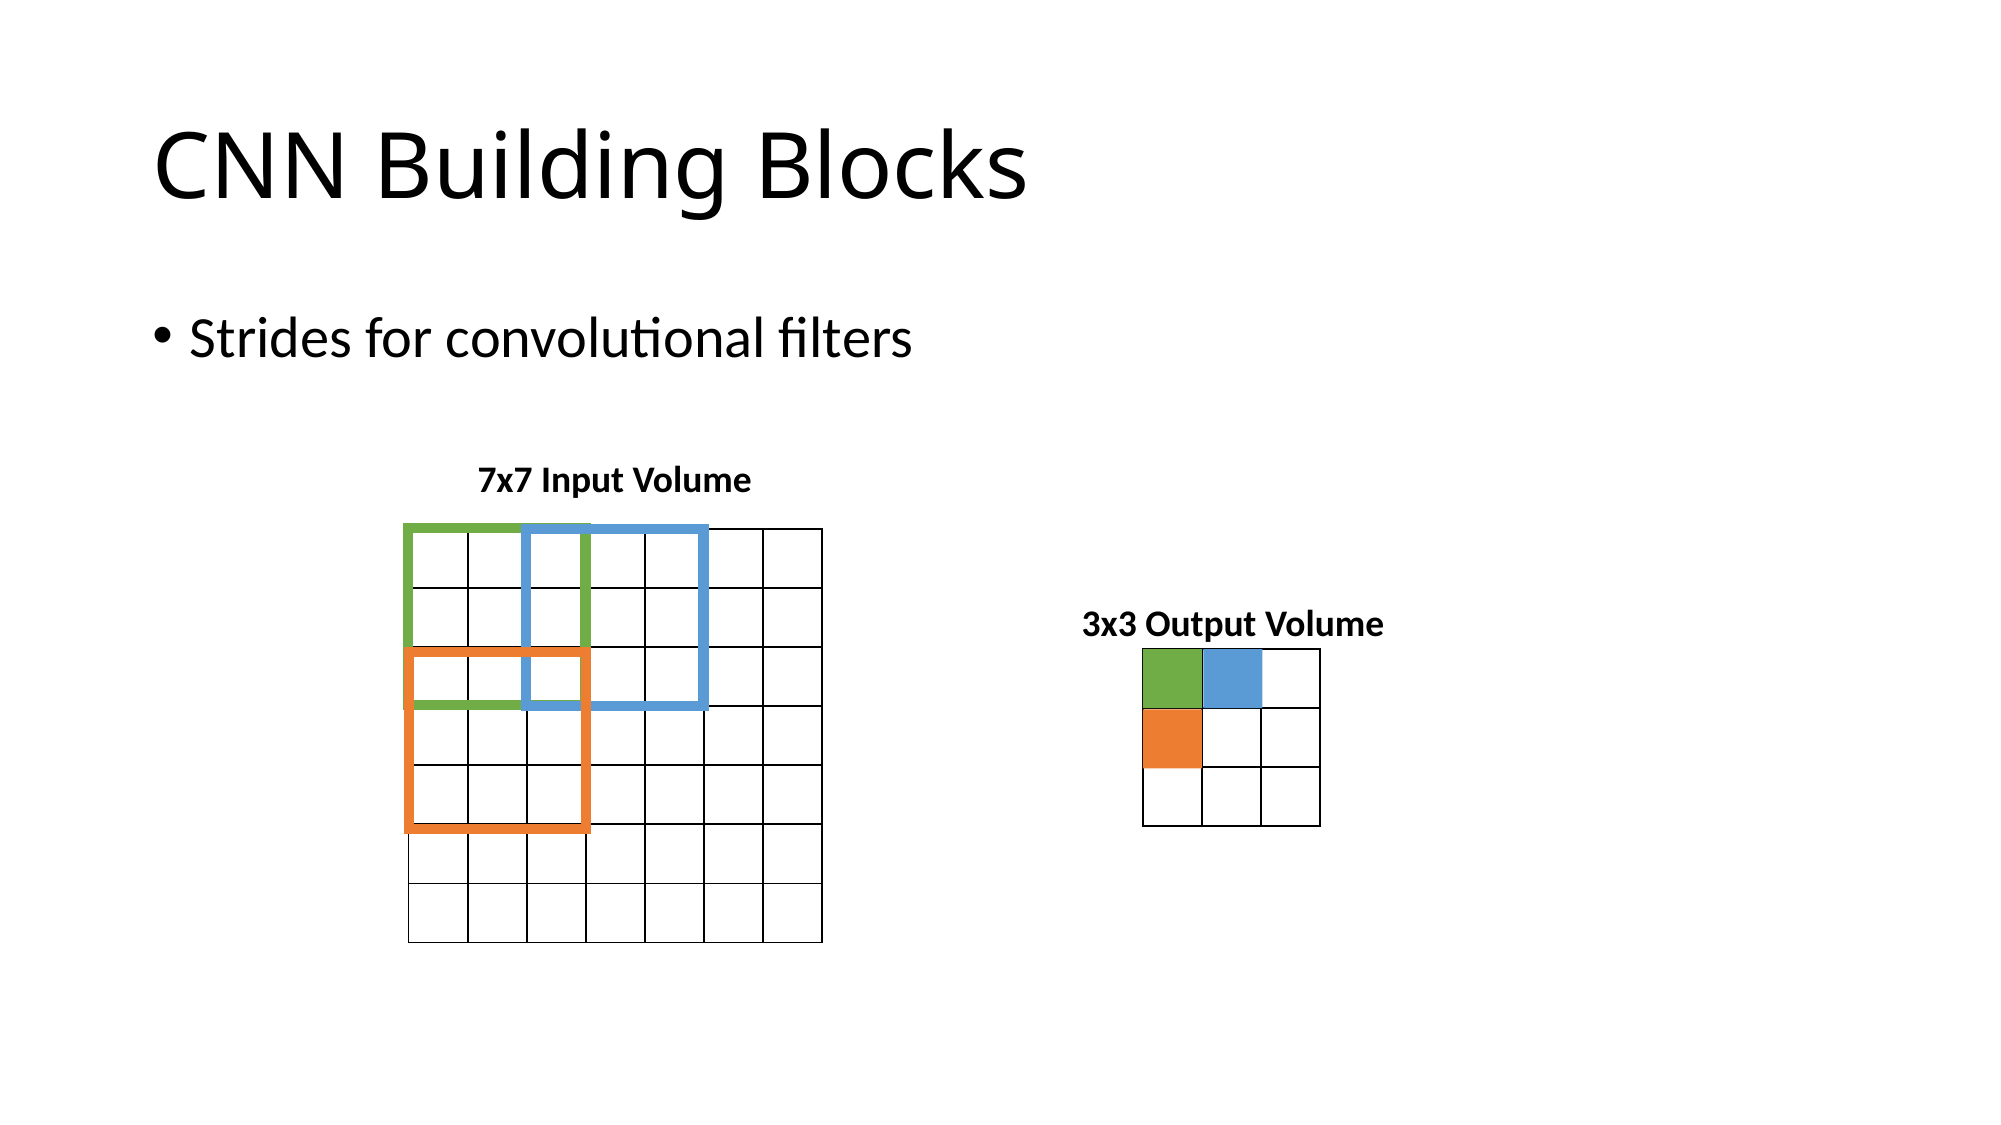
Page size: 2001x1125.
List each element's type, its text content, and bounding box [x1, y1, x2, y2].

table_cell [705, 766, 762, 823]
text_box 3x3 Output Volume [1052, 591, 1415, 652]
table_cell [1203, 709, 1260, 766]
table_cell [705, 648, 762, 705]
table_header [764, 530, 821, 587]
table_cell [469, 830, 526, 883]
table_cell [587, 825, 644, 883]
list Strides for convolutional filters [137, 299, 1581, 1014]
table_cell [764, 884, 821, 942]
table_cell [409, 884, 467, 942]
table_cell [528, 884, 585, 942]
table_header [705, 530, 762, 587]
text_box 7x7 Input Volume [452, 448, 778, 508]
table_cell [764, 825, 821, 883]
table_cell [646, 884, 703, 942]
table_cell [705, 884, 762, 942]
table_cell [528, 830, 585, 883]
text_box [525, 528, 704, 707]
table_header [1264, 652, 1319, 707]
table_cell [646, 707, 703, 764]
table_cell [587, 884, 644, 942]
table_cell [646, 766, 703, 823]
table_cell [587, 707, 644, 764]
table_cell [764, 766, 821, 823]
table_cell [764, 707, 821, 764]
text_box [1142, 652, 1203, 708]
table_cell [705, 589, 762, 646]
table_cell [764, 589, 821, 646]
table_cell [1262, 768, 1319, 825]
table_cell [469, 884, 526, 942]
table_cell [409, 830, 467, 883]
table_cell [1144, 770, 1201, 825]
table_cell [1203, 768, 1260, 825]
table_cell [587, 766, 644, 823]
table_cell [705, 825, 762, 883]
table_cell [1262, 709, 1319, 766]
table_cell [705, 707, 762, 764]
text_box [1203, 652, 1264, 709]
text_box [1142, 708, 1203, 770]
title CNN Building Blocks [137, 59, 1415, 278]
table_cell [646, 825, 703, 883]
text_box [408, 651, 587, 830]
text_box [407, 527, 586, 706]
table_cell [764, 648, 821, 705]
